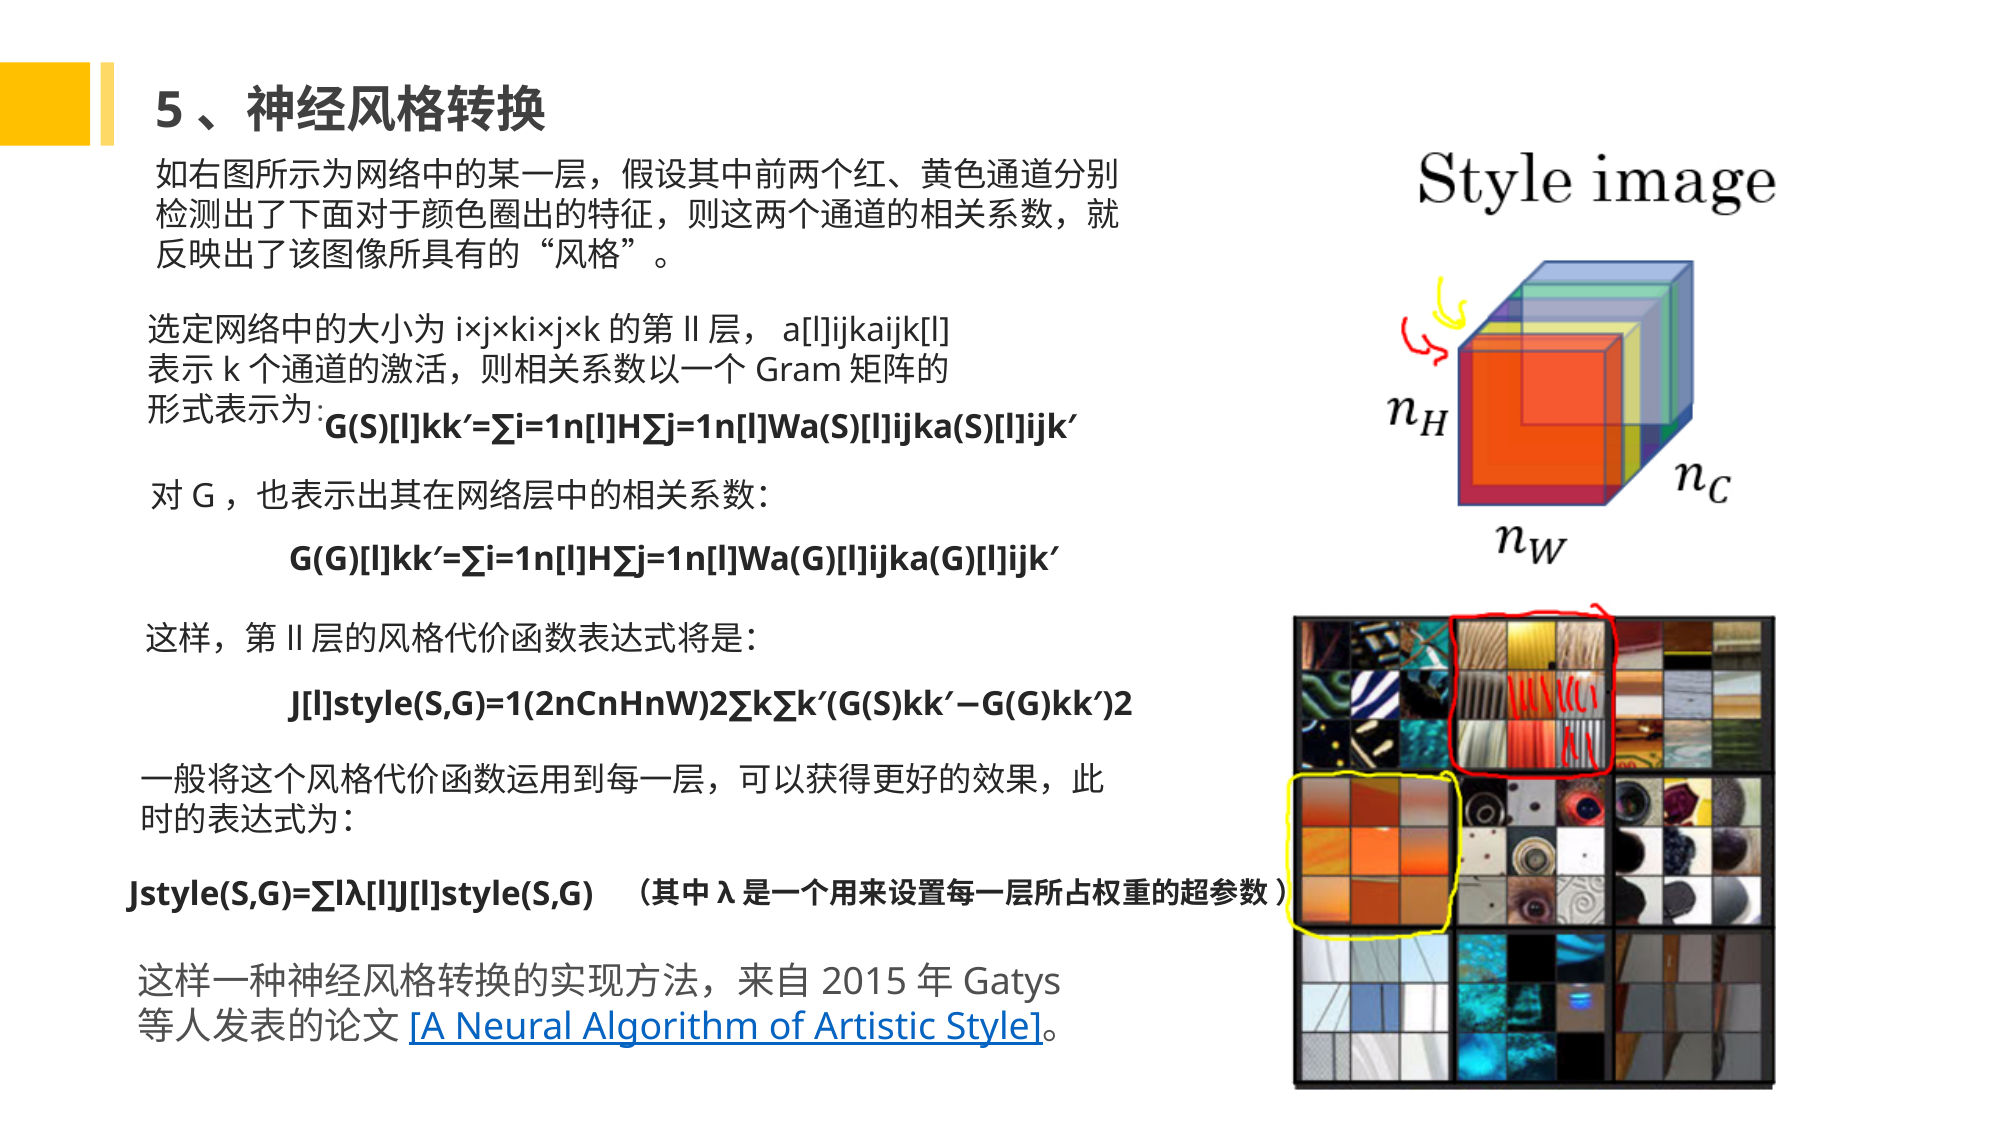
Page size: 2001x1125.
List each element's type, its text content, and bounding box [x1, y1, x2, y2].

picture [1137, 62, 1956, 1093]
text_box 一般将这个风格代价函数运用到每一层，可以获得更好的效果，此时的表达式为： [126, 750, 1126, 846]
text_box J[l]style(S,G)=1(2nCnHnW)2∑k∑k′(G(S)kk′−G(G)kk′)2 [275, 674, 1132, 730]
text_box 对G，也表示出其在网络层中的相关系数： [135, 462, 813, 523]
text_box Jstyle(S,G)=∑lλ[l]J[l]style(S,G) [114, 864, 666, 920]
text_box （其中λ是一个用来设置每一层所占权重的超参数 ） [607, 866, 1132, 917]
text_box G(G)[l]kk′=∑i=1n[l]H∑j=1n[l]Wa(G)[l]ijka(G)[l]ijk′ [274, 529, 1076, 584]
text_box 这样，第ll层的风格代价函数表达式将是： [130, 610, 803, 665]
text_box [0, 62, 115, 146]
text_box 选定网络中的大小为i×j×ki×j×k的第ll层，a[l]ijkaijk[l]表示k个通道的激活，则相关系数以一个Gram矩阵的形式表示为： [132, 300, 985, 435]
text_box 如右图所示为网络中的某一层，假设其中前两个红、黄色通道分别检测出了下面对于颜色圈出的特征，则这两个通道的相关系数，就反映出了该图像所具有的“风格”。 [140, 145, 1132, 280]
text_box G(S)[l]kk′=∑i=1n[l]H∑j=1n[l]Wa(S)[l]ijka(S)[l]ijk′ [309, 397, 1132, 453]
text_box 这样一种神经风格转换的实现方法，来自2015年Gatys等人发表的论文[A Neural Algorithm of Artistic Style]。 [122, 949, 1123, 1061]
text_box 5、神经风格转换 [140, 69, 633, 145]
